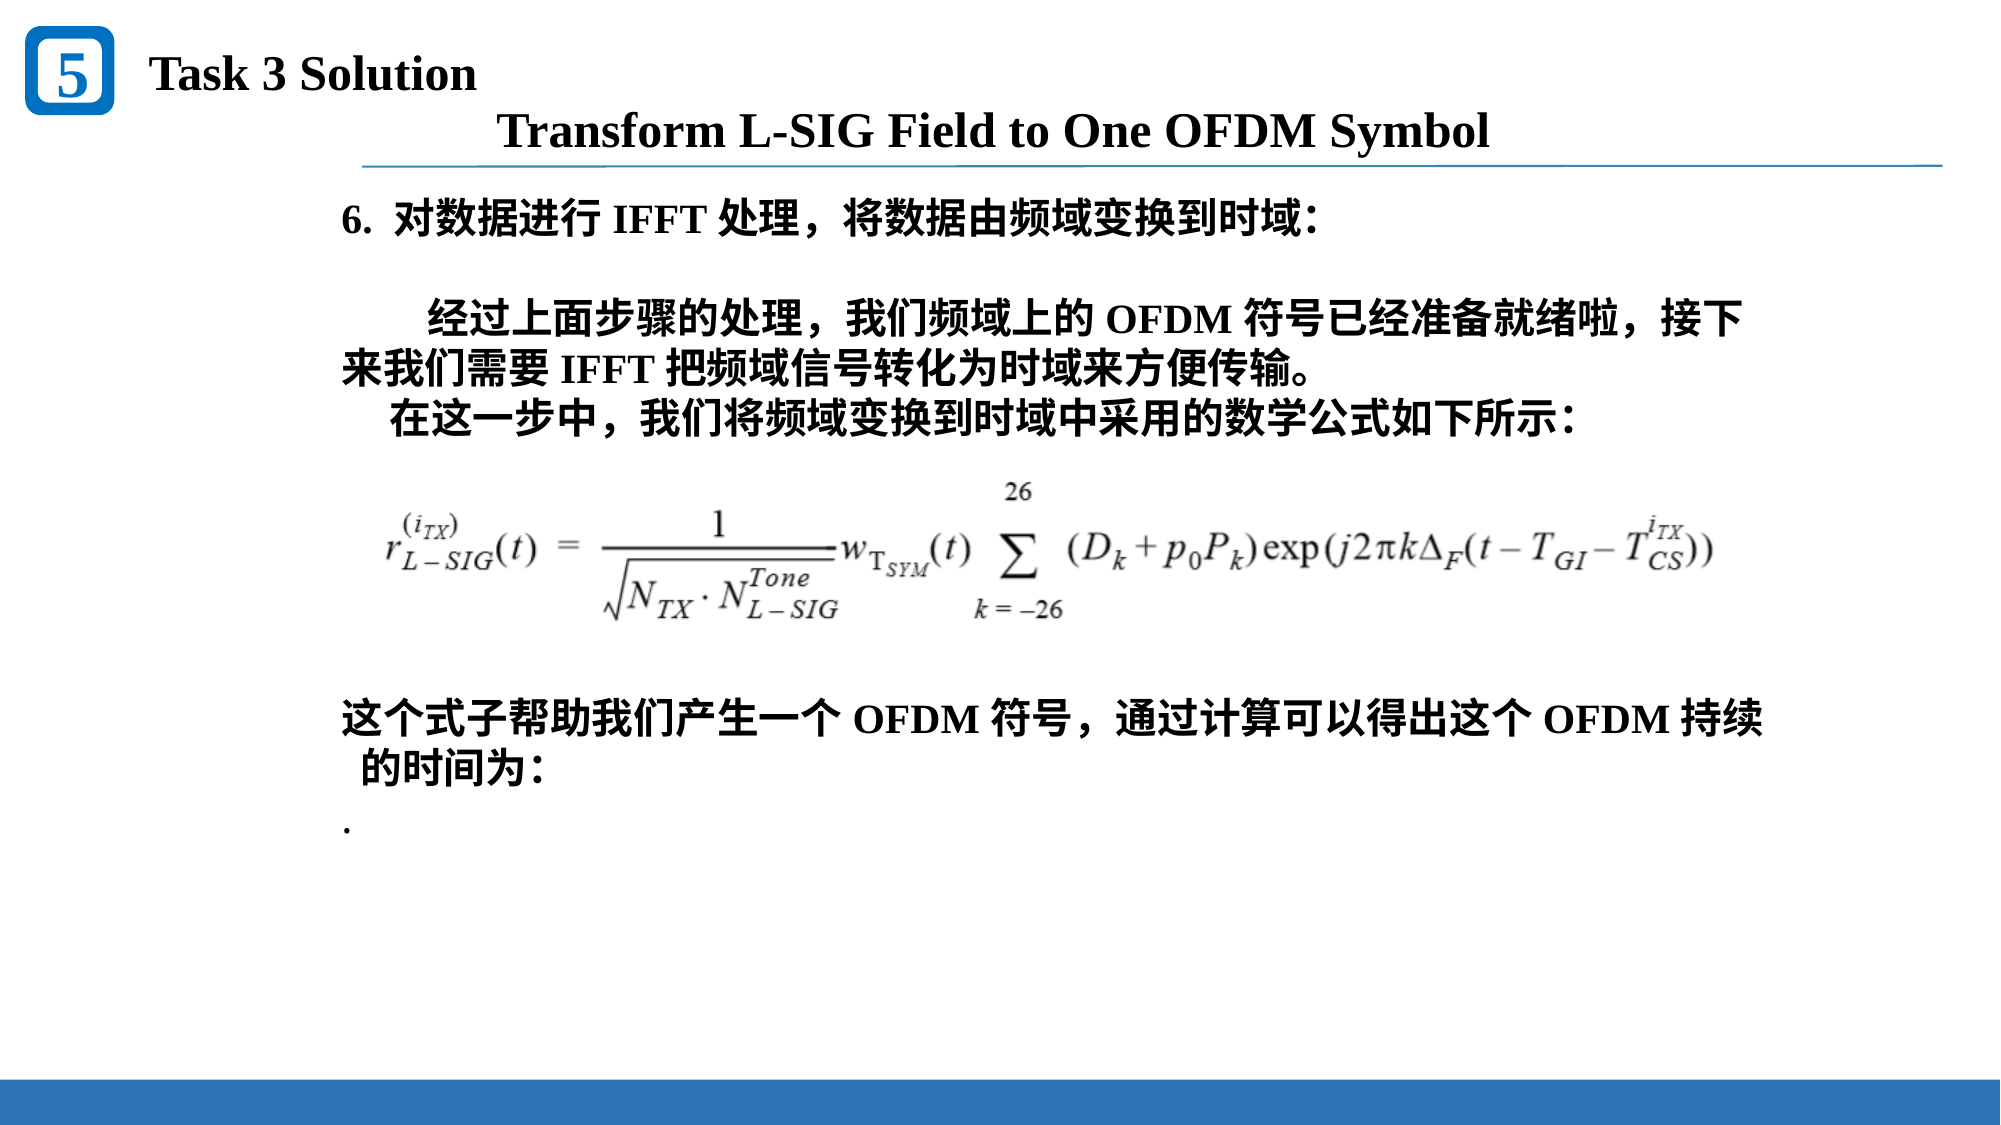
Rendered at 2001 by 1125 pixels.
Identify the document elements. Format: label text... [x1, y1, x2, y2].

picture [359, 467, 1751, 646]
text_box [1236, 167, 1880, 226]
text_box Transform L-SIG Field to One OFDM Symbol [456, 89, 1771, 165]
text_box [26, 27, 575, 115]
